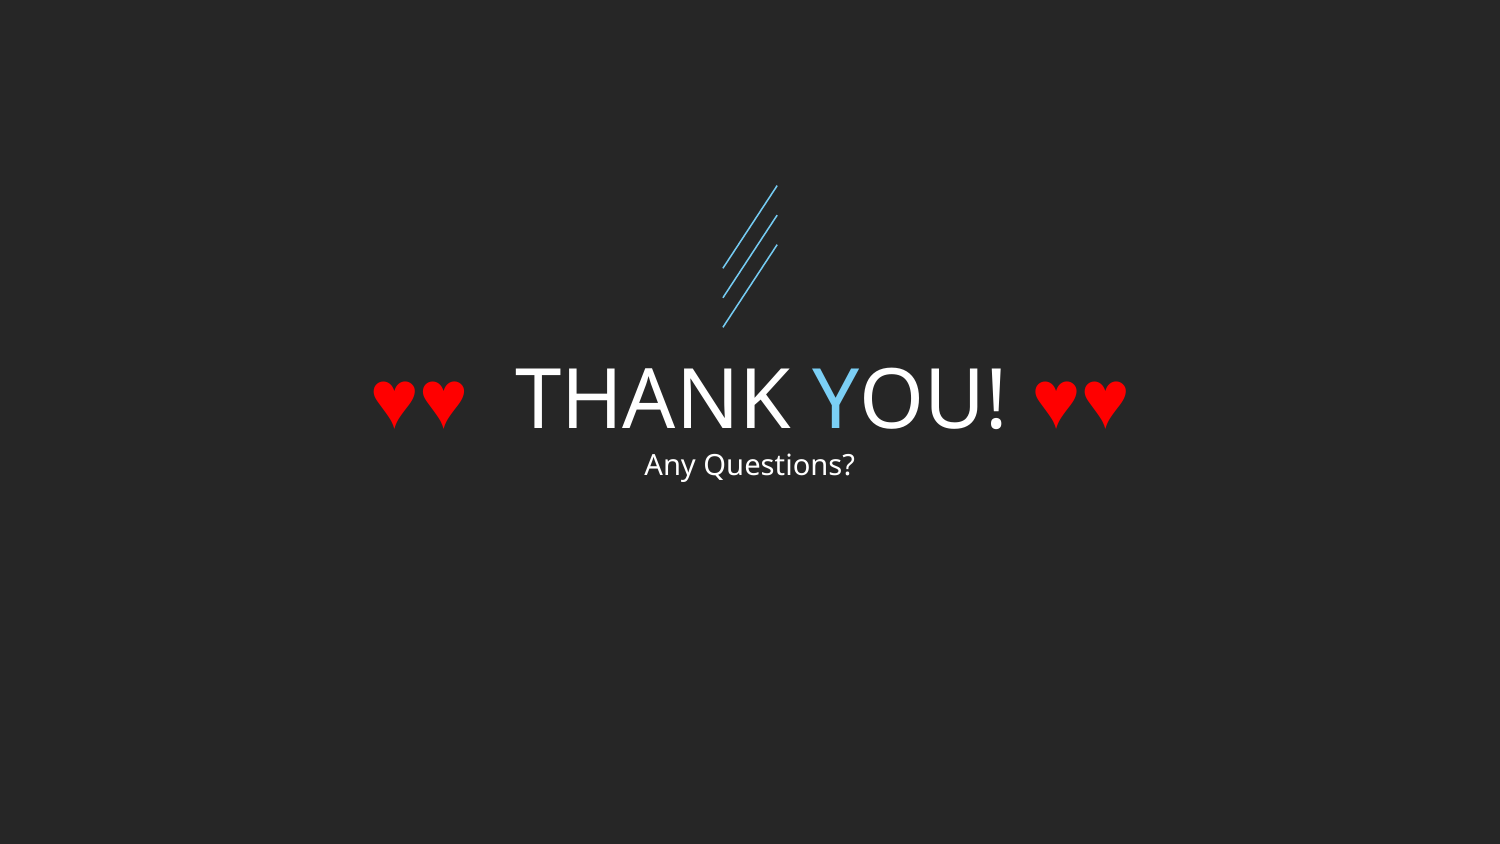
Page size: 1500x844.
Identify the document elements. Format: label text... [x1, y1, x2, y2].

text_box Any Questions? [79, 439, 1421, 487]
text_box ♥♥ THANK YOU! ♥♥ [74, 333, 1425, 452]
